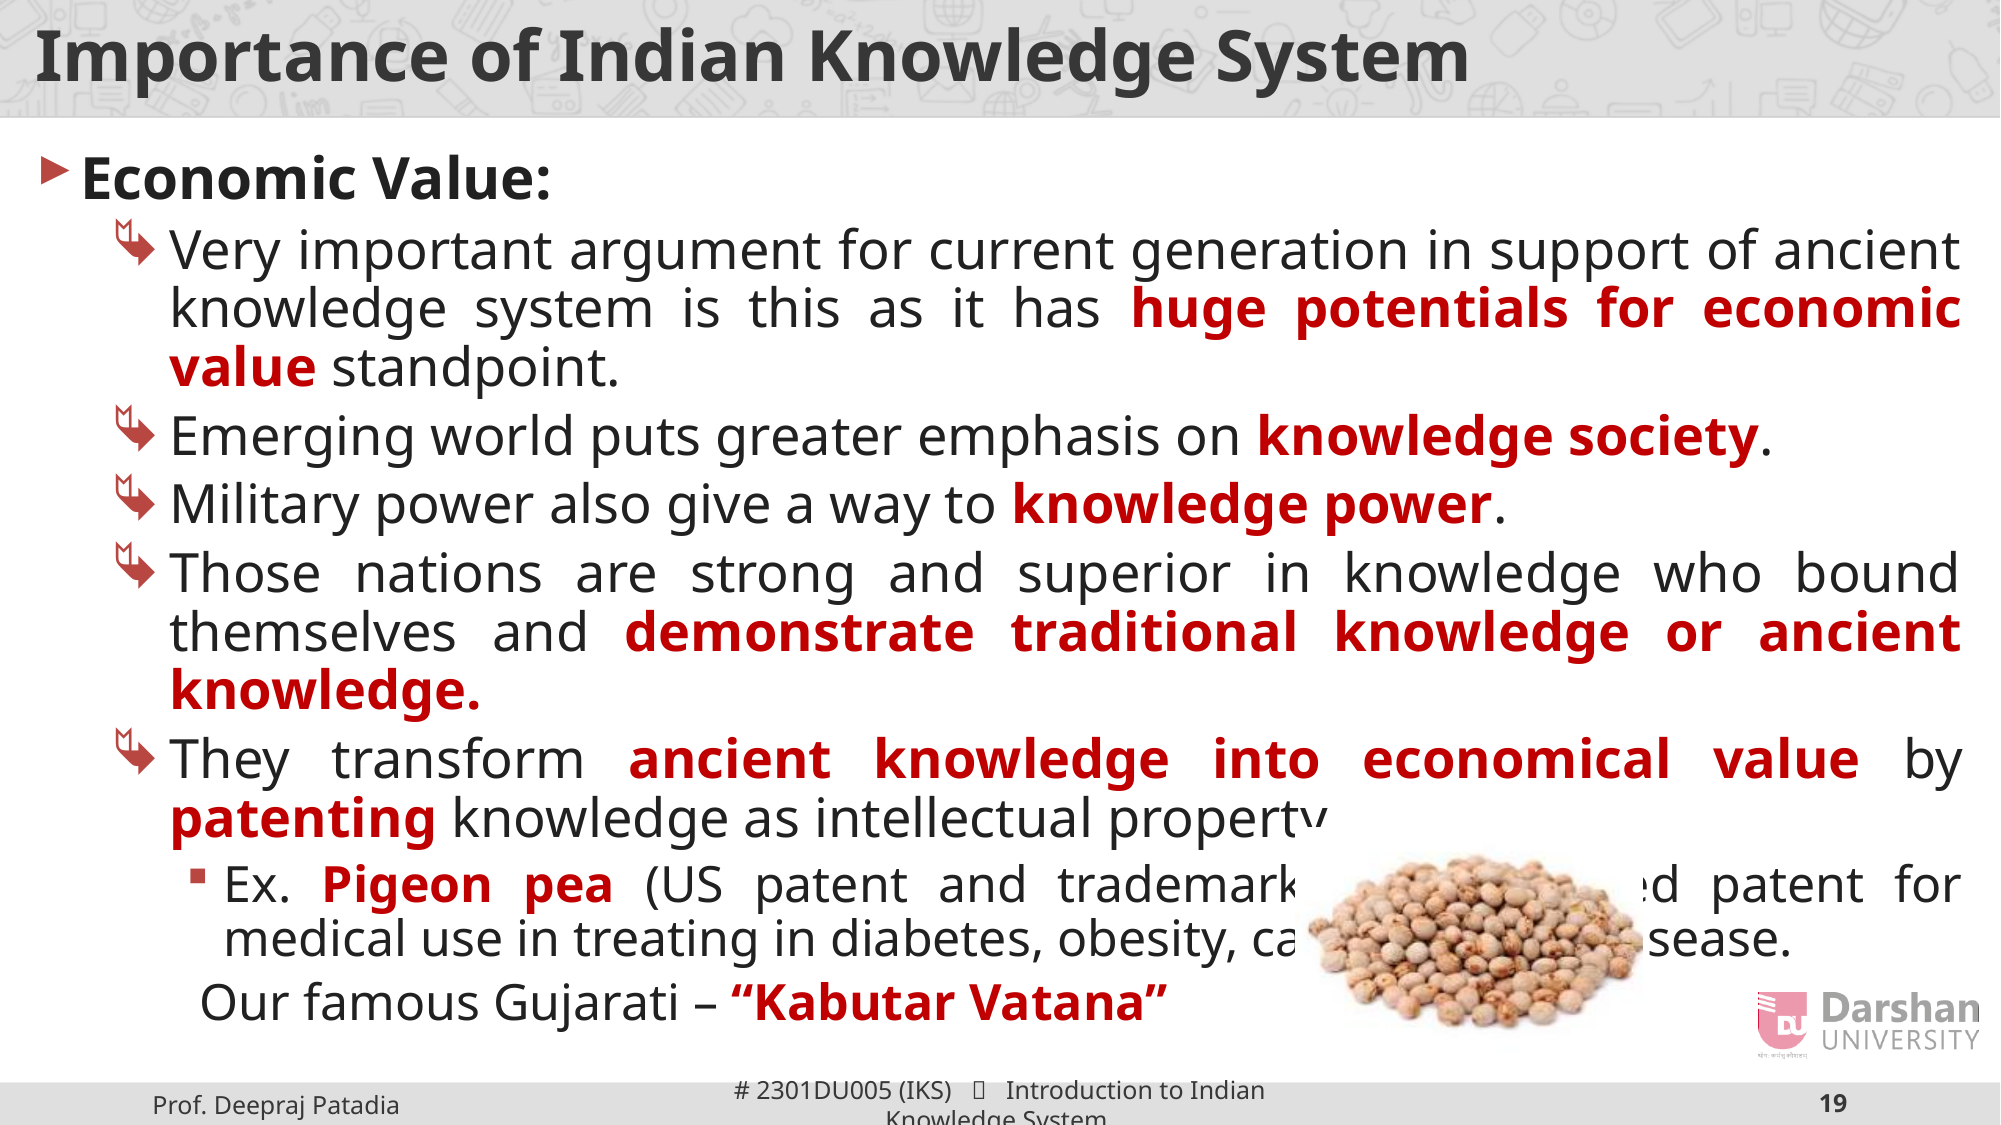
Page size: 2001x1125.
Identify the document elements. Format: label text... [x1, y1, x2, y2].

title Importance of Indian Knowledge System [0, 0, 2000, 117]
picture [1295, 827, 1643, 1059]
list Economic Value: Very important argument for current generation in support of ancient knowledge system is this as it has huge potentials for economic value standpoint. Emerging world puts greater emphasis on knowledge society. Military power also give a way to knowledge power. Those nations are strong and superior in knowledge who bound themselves and demonstrate traditional knowledge or ancient knowledge. They transform ancient knowledge into economical value by patenting knowledge as intellectual property. Ex. Pigeon pea (US patent and trademark office granted patent for medical use in treating in diabetes, obesity, cardiovascular disease. Our famous Gujarati – “Kabutar Vatana” [21, 141, 1979, 1059]
